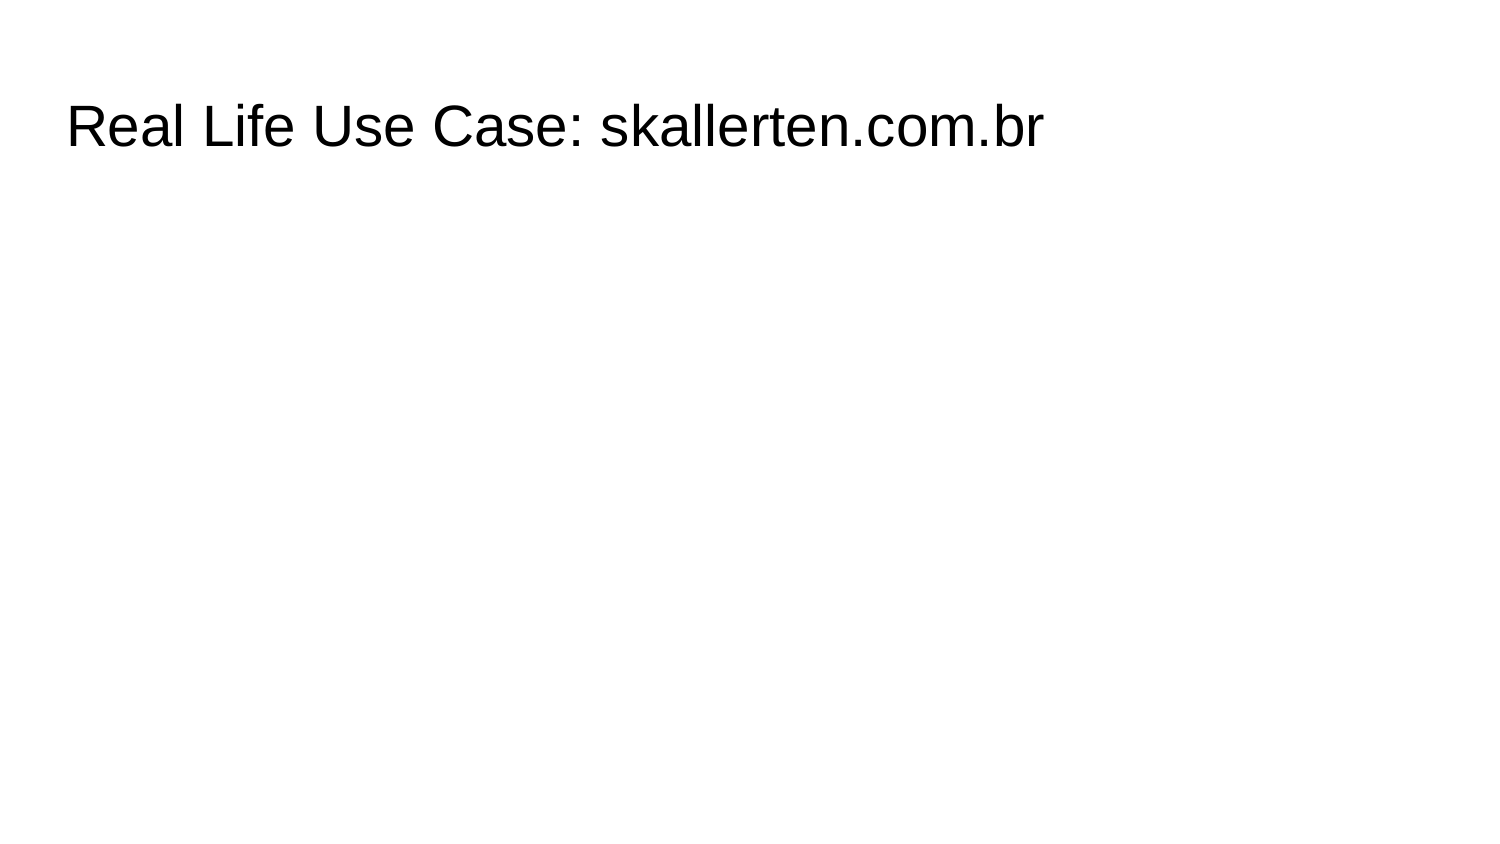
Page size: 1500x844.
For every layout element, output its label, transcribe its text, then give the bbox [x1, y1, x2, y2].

title Real Life Use Case: skallerten.com.br [51, 72, 1449, 167]
